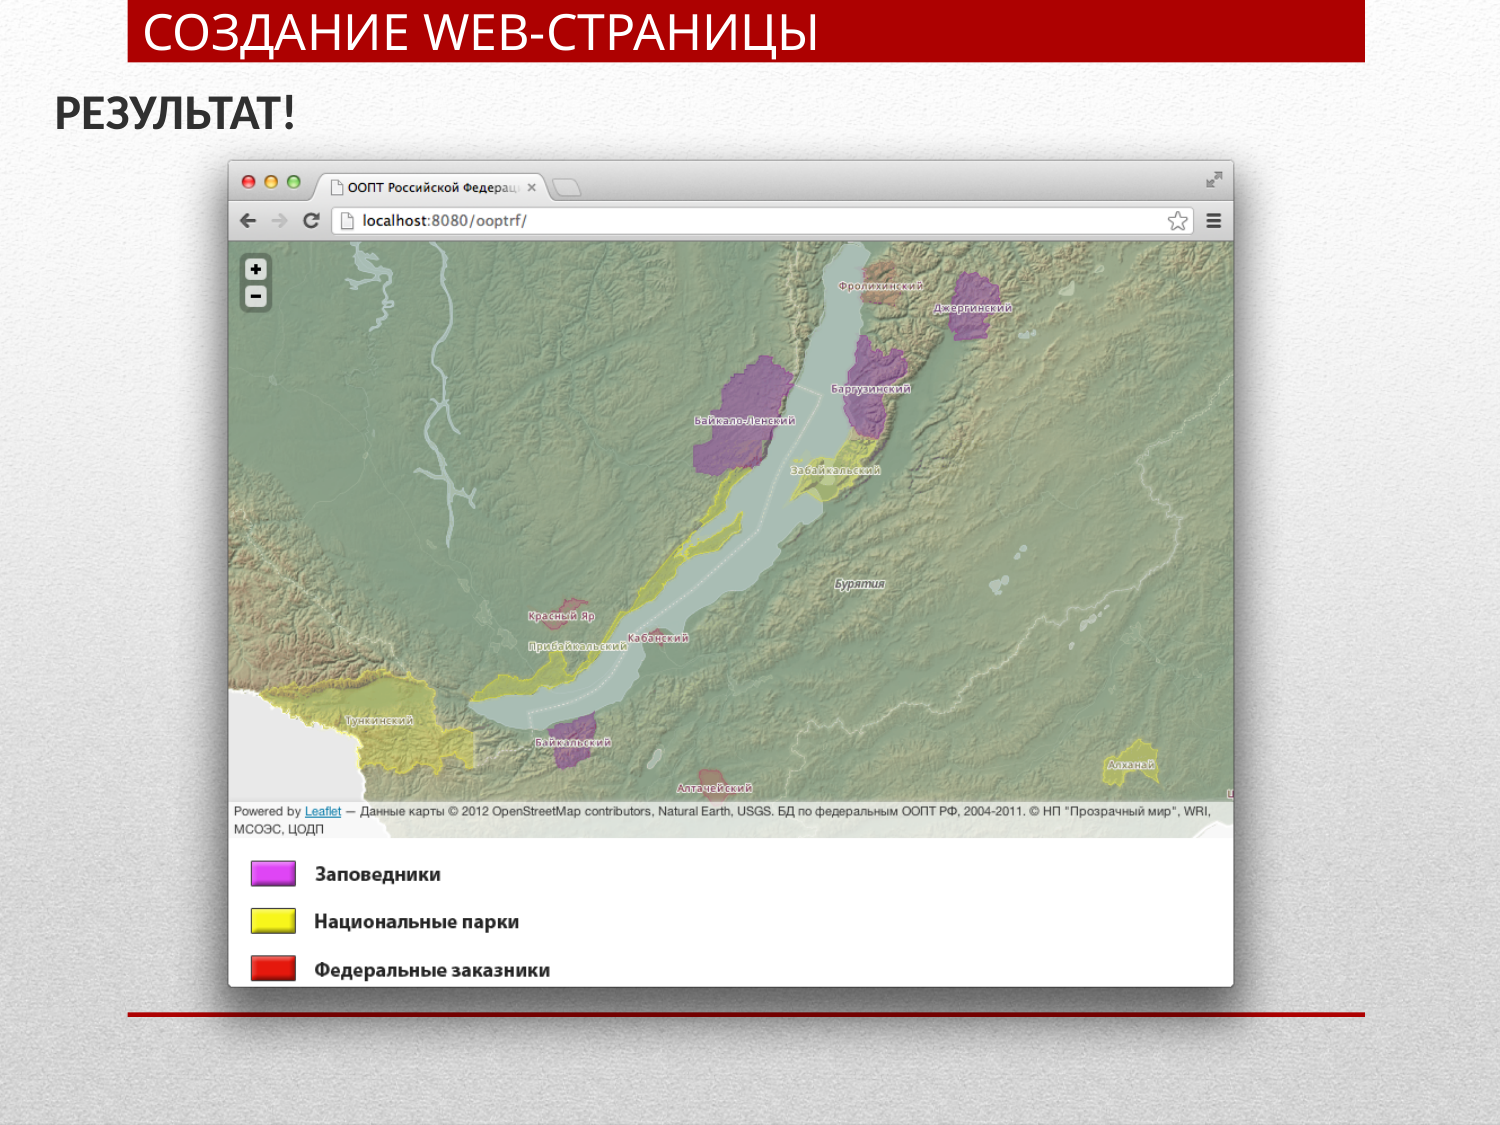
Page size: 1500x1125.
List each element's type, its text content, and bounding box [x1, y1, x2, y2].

picture [163, 120, 1299, 1077]
text_box РЕЗУЛЬТАТ! [39, 71, 1413, 147]
title СОЗДАНИЕ WEB-СТРАНИЦЫ [127, 0, 1240, 69]
